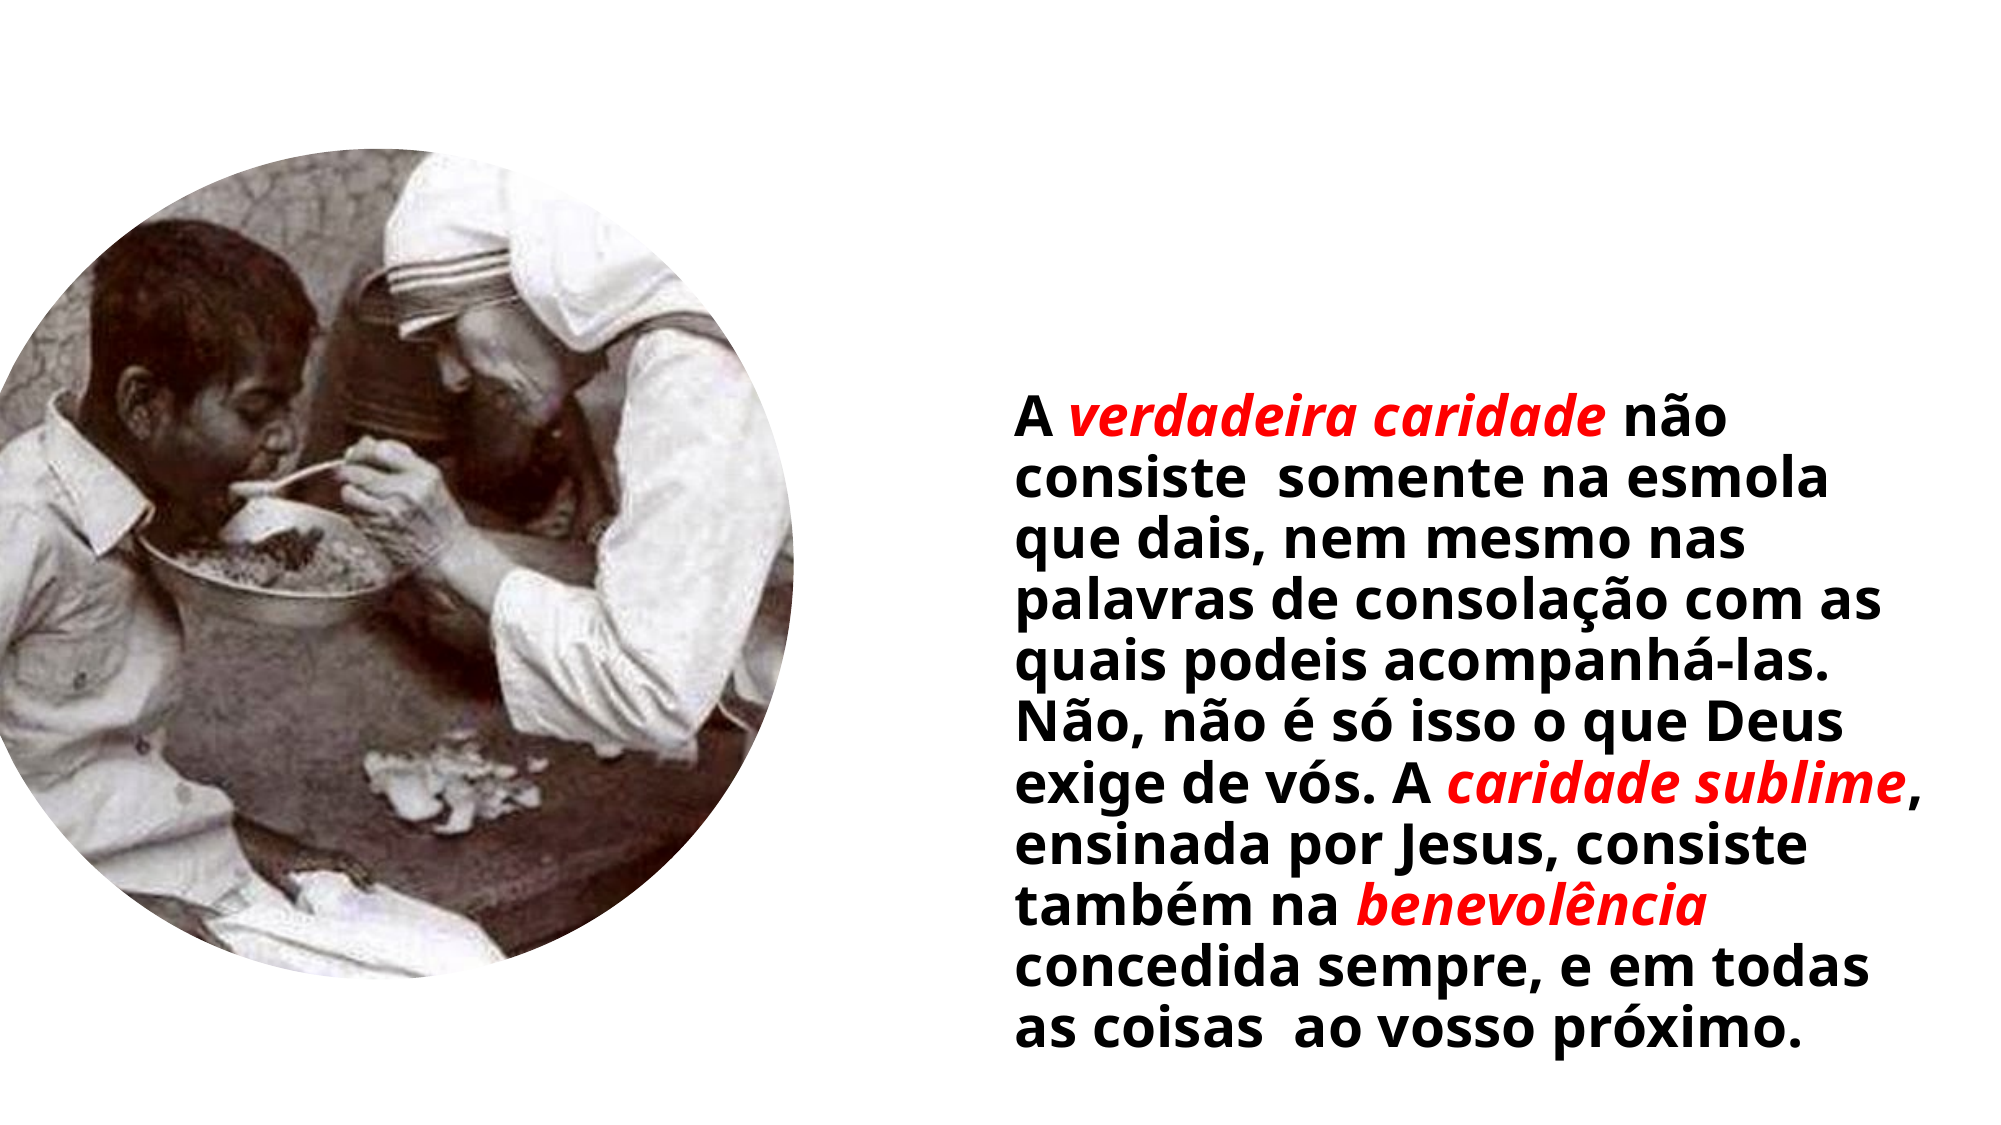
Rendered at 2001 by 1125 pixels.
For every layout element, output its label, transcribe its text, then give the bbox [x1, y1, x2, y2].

list A verdadeira caridade não consiste somente na esmola que dais, nem mesmo nas palavras de consolação com as quais podeis acompanhá-las. Não, não é só isso o que Deus exige de vós. A caridade sublime, ensinada por Jesus, consiste também na benevolência concedida sempre, e em todas as coisas ao vosso próximo. [999, 85, 1957, 1125]
picture [0, 148, 794, 980]
